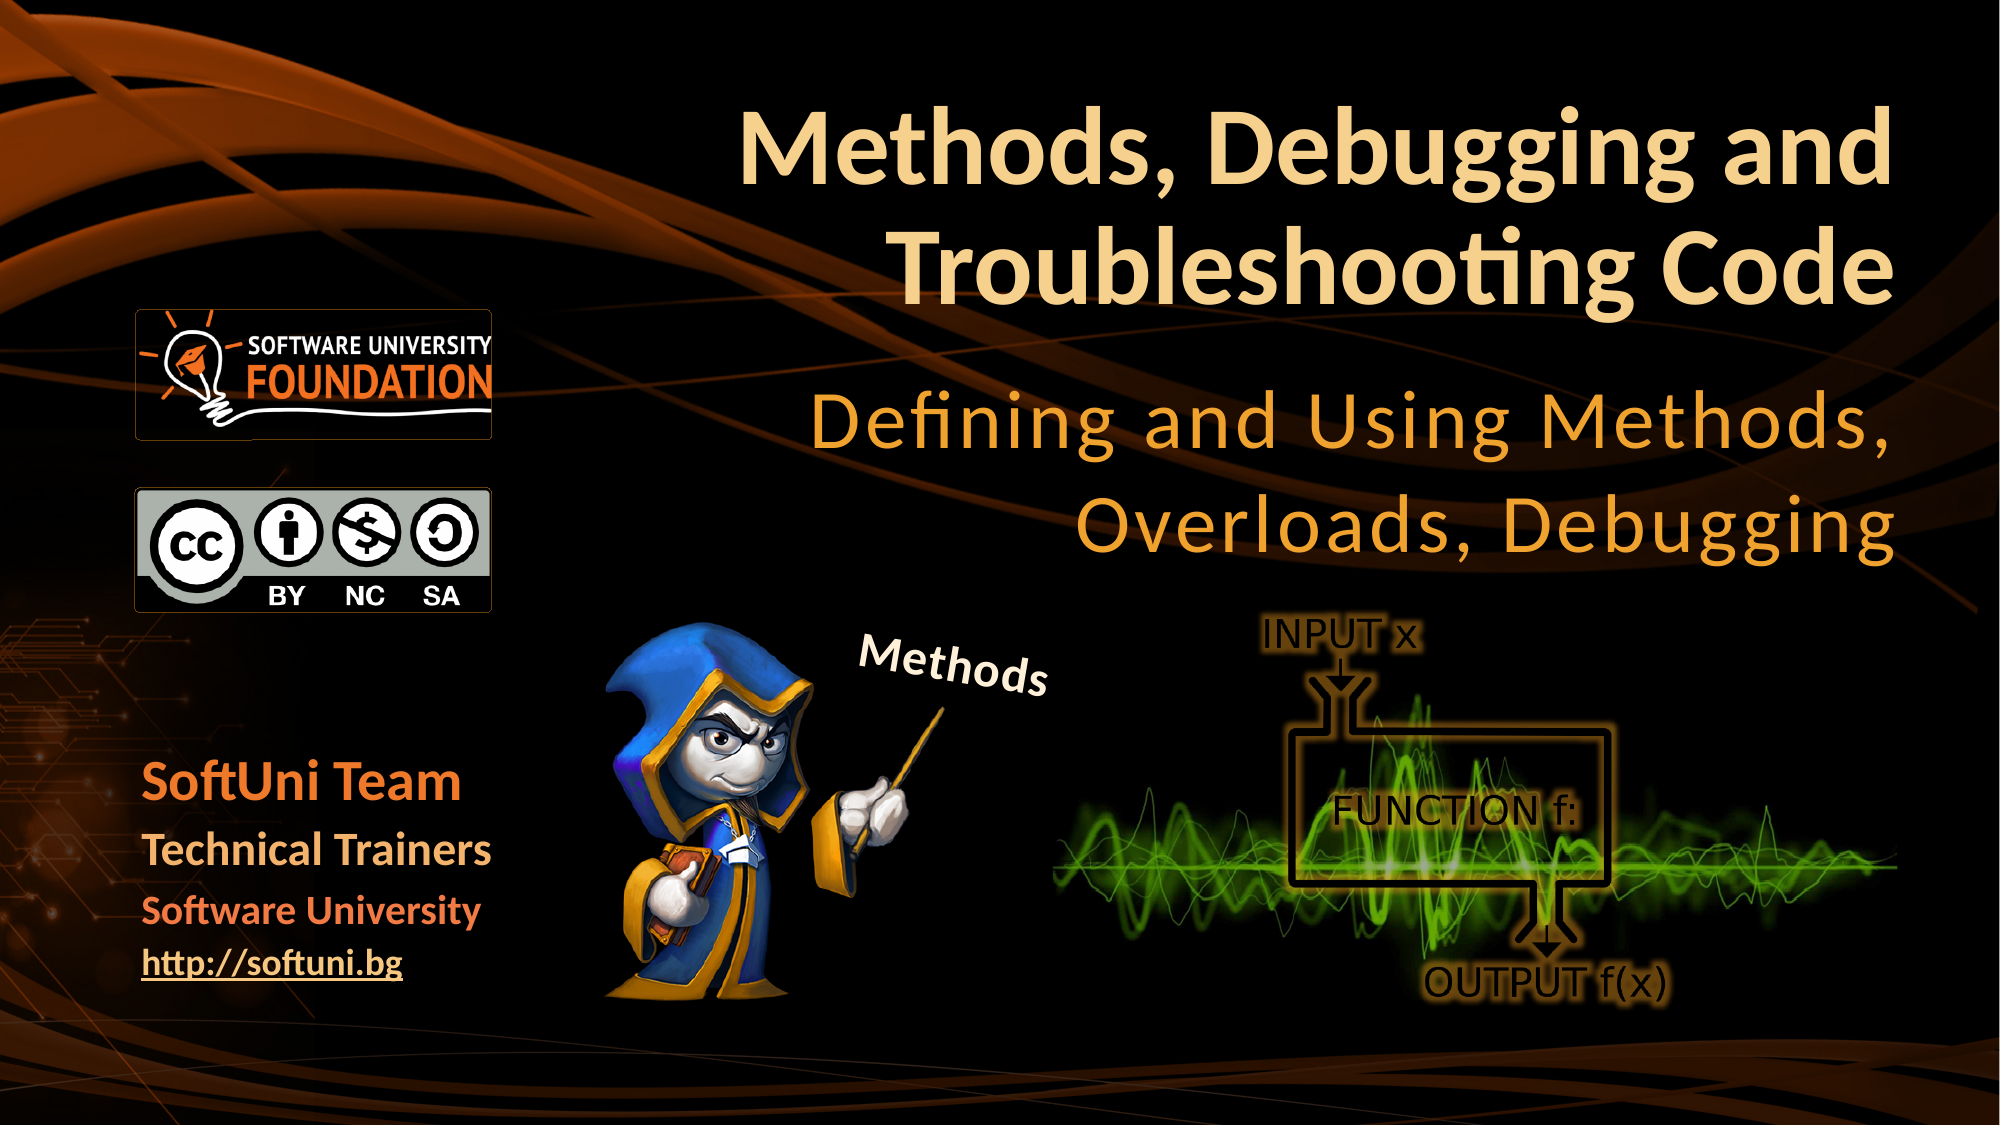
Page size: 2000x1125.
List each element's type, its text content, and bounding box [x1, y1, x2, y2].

text_box Methods [849, 615, 877, 620]
picture [0, 0, 2000, 1125]
text_box SoftUni Team [1215, 566, 1707, 572]
text_box Methods [948, 632, 1052, 717]
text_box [1052, 572, 1898, 1047]
title Methods, Debugging and Troubleshooting Code [637, 87, 1898, 330]
subtitle Defining and Using Methods, Overloads, Debugging [637, 359, 1898, 575]
text_box Technical Trainers [135, 808, 597, 874]
text_box SoftUni Team [135, 732, 597, 808]
text_box Software University [135, 874, 597, 930]
text_box http://softuni.bg [135, 930, 597, 990]
